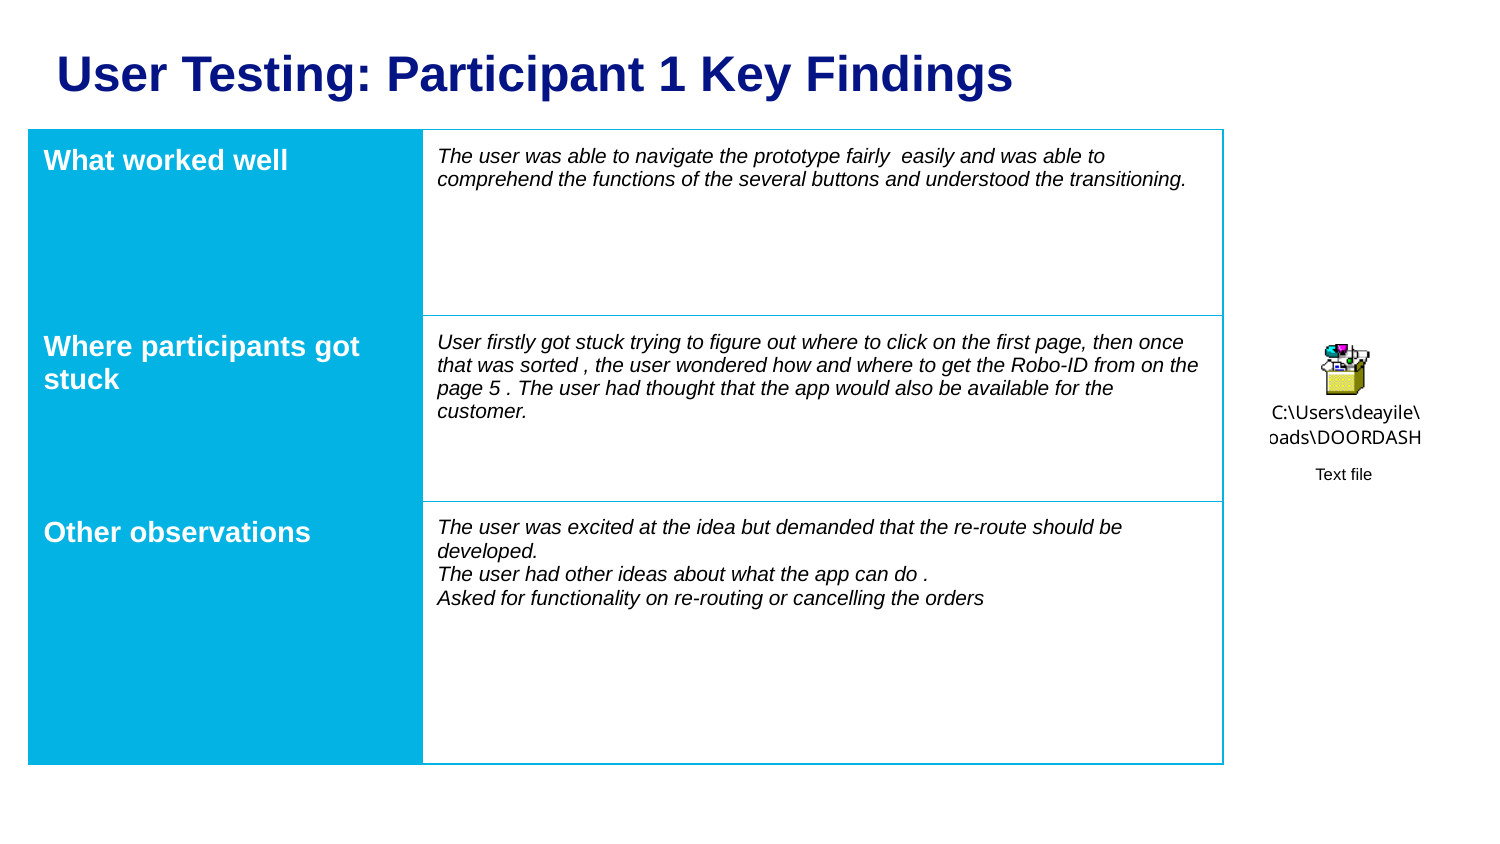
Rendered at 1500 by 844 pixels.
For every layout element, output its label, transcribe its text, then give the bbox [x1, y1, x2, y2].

table_header What worked well [29, 130, 422, 315]
text_box Text file [1300, 456, 1456, 492]
table_cell Other observations [29, 502, 422, 763]
table_cell Where participants got stuck [29, 316, 422, 501]
table_cell The user was excited at the idea but demanded that the re-route should be developed. The user had other ideas about what the app can do . Asked for functionality on re-routing or cancelling the orders [423, 502, 1222, 763]
table_header The user was able to navigate the prototype fairly easily and was able to comprehend the functions of the several buttons and understood the transitioning. [423, 130, 1222, 315]
table_cell User firstly got stuck trying to figure out where to click on the first page, then once that was sorted , the user wondered how and where to get the Robo-ID from on the page 5 . The user had thought that the app would also be available for the customer. [423, 316, 1222, 501]
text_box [1270, 344, 1422, 475]
title User Testing: Participant 1 Key Findings [51, 35, 1046, 129]
